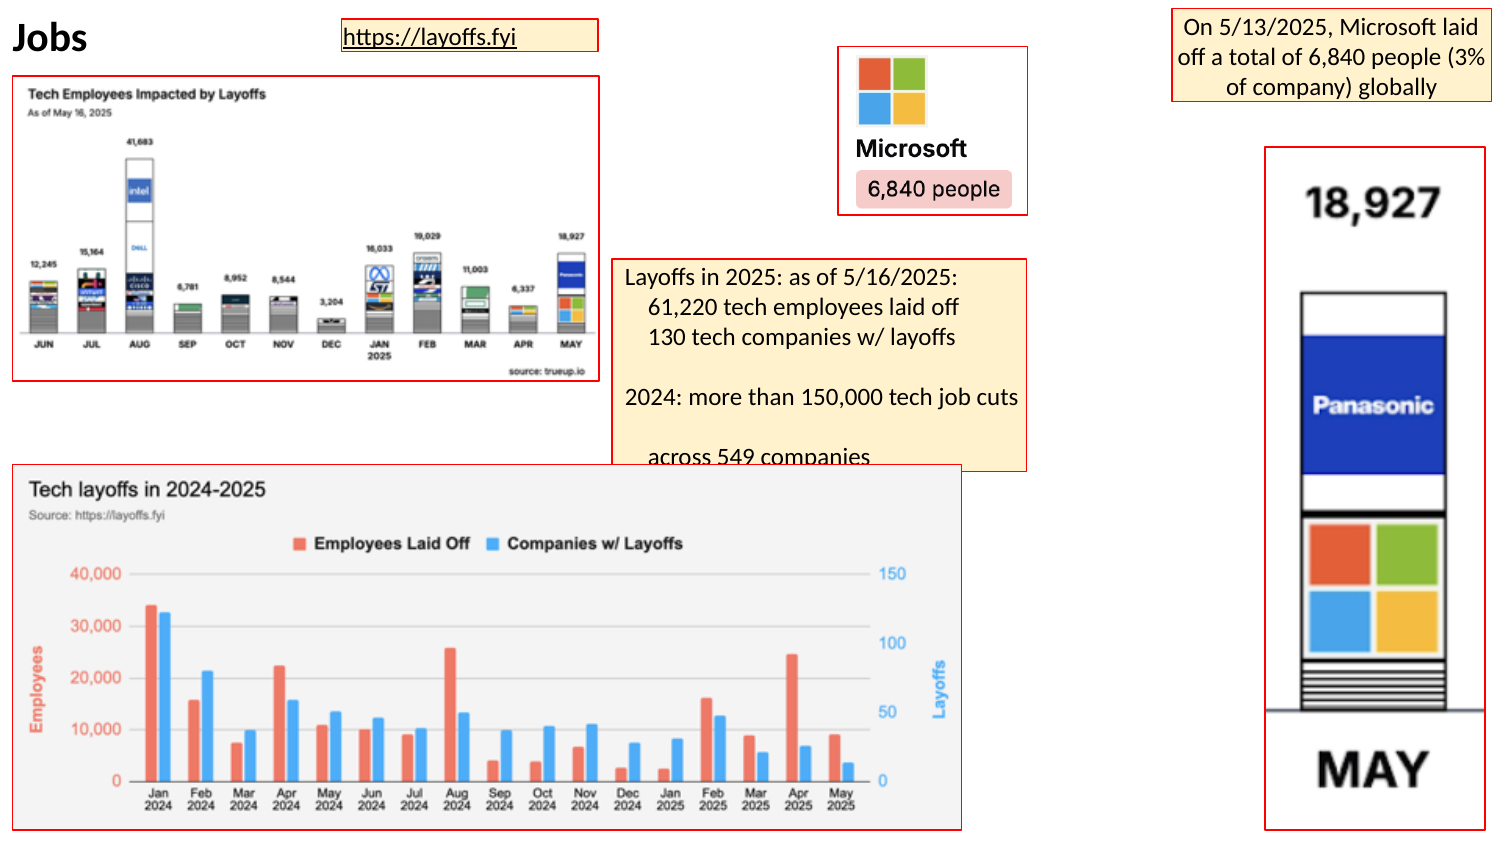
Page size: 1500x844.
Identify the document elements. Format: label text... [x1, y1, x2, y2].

text_box Layoffs in 2025: as of 5/16/2025: 61,220 tech employees laid off 130 tech companies w/ layoffs 2024: more than 150,000 tech job cuts across 549 companies [611, 258, 1027, 472]
picture [13, 465, 961, 830]
picture [13, 76, 599, 381]
text_box On 5/13/2025, Microsoft laid off a total of 6,840 people (3% of company) globally [1171, 8, 1492, 102]
text_box Jobs [10, 8, 533, 62]
picture [838, 47, 1027, 215]
text_box https://layoffs.fyi [341, 18, 598, 52]
picture [1265, 147, 1485, 830]
